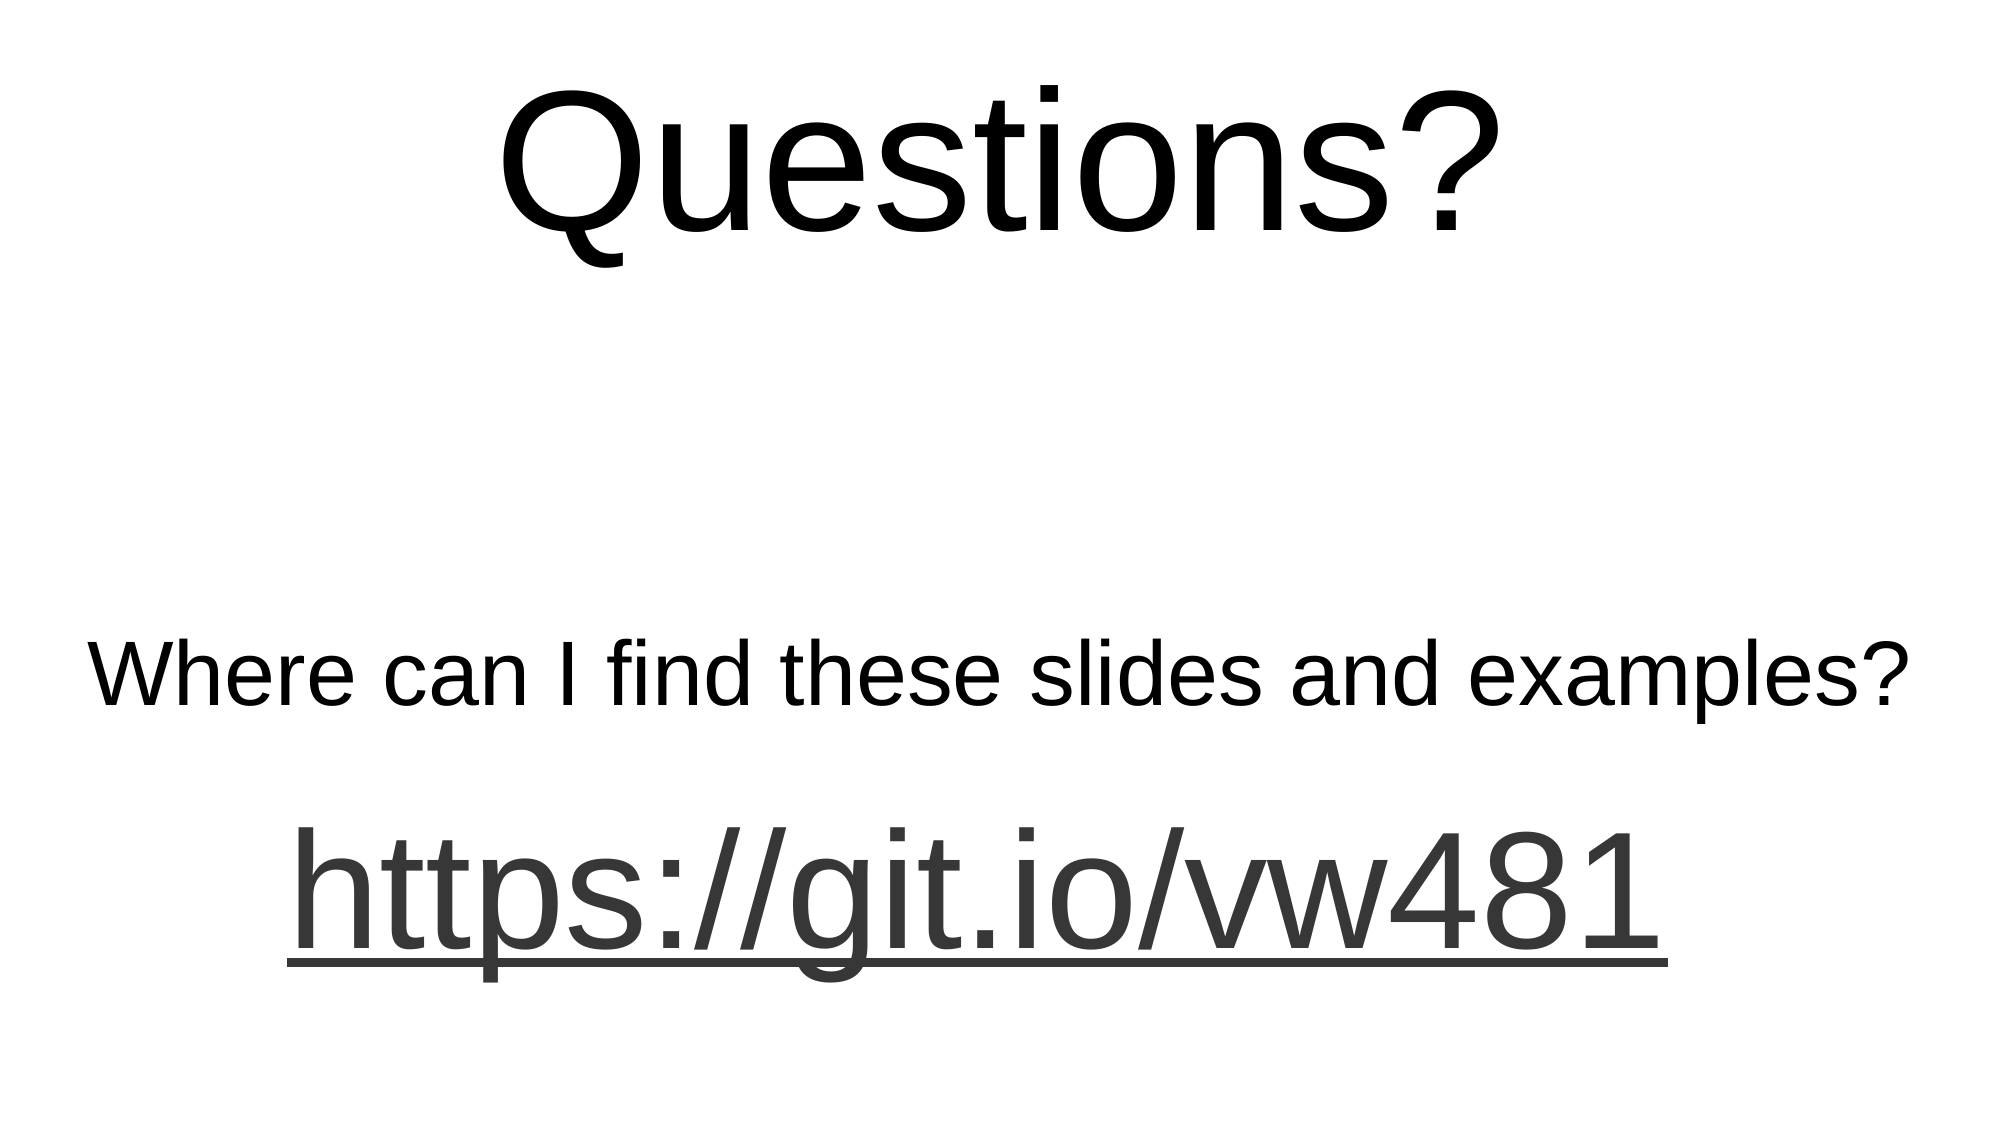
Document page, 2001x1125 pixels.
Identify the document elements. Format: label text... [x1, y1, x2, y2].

list Where can I find these slides and examples? [86, 619, 1915, 735]
title Questions? [50, 45, 1951, 284]
text_box https://git.io/vw481 [86, 797, 1915, 995]
